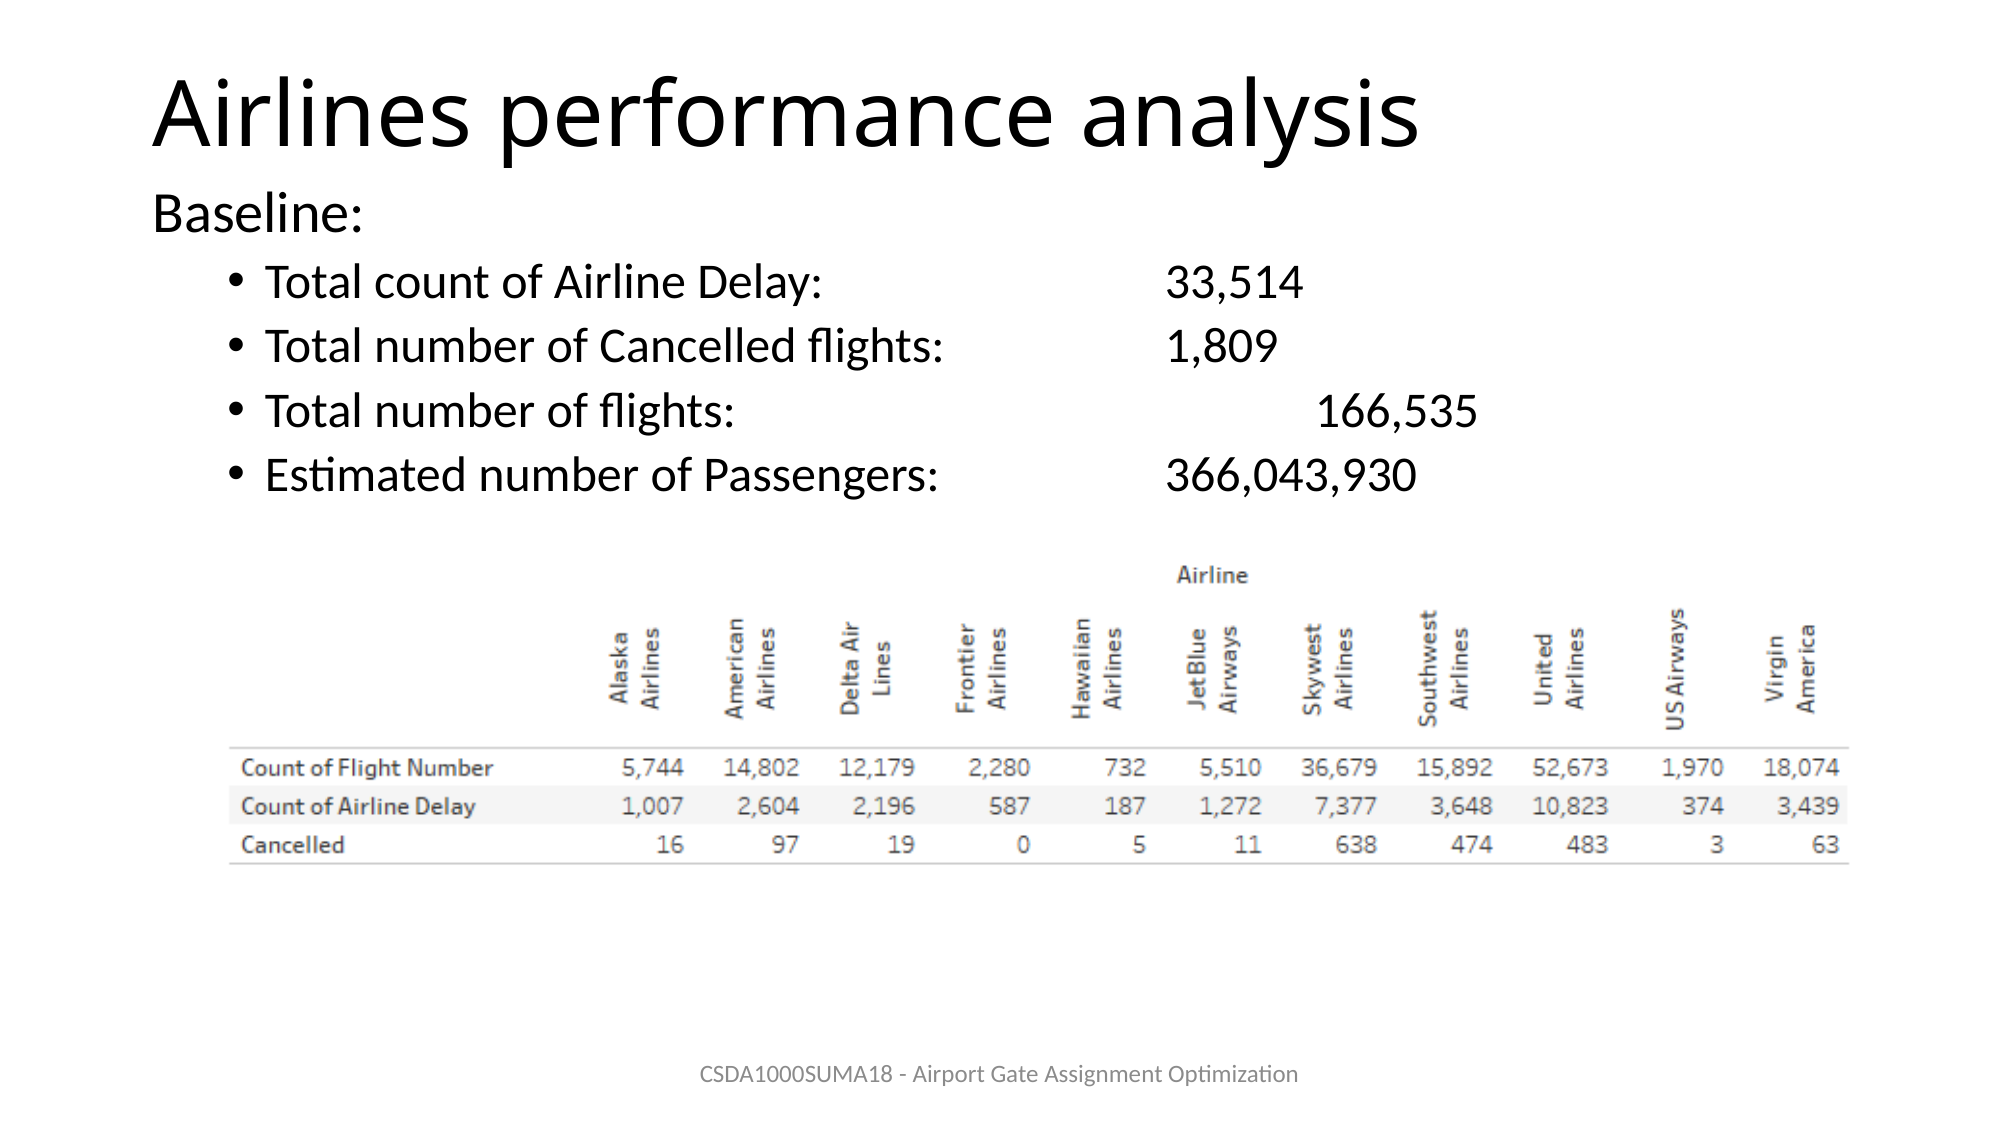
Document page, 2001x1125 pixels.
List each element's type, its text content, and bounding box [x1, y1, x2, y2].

title Airlines performance analysis [137, 59, 1863, 175]
footer CSDA1000SUMA18 - Airport Gate Assignment Optimization [662, 1042, 1338, 1103]
list Baseline: Total count of Airline Delay: 33,514 Total number of Cancelled flights: 1,809 Total number of flights: 166,535 Estimated number of Passengers: 366,043,930 [137, 175, 1863, 1014]
picture [222, 545, 1863, 892]
